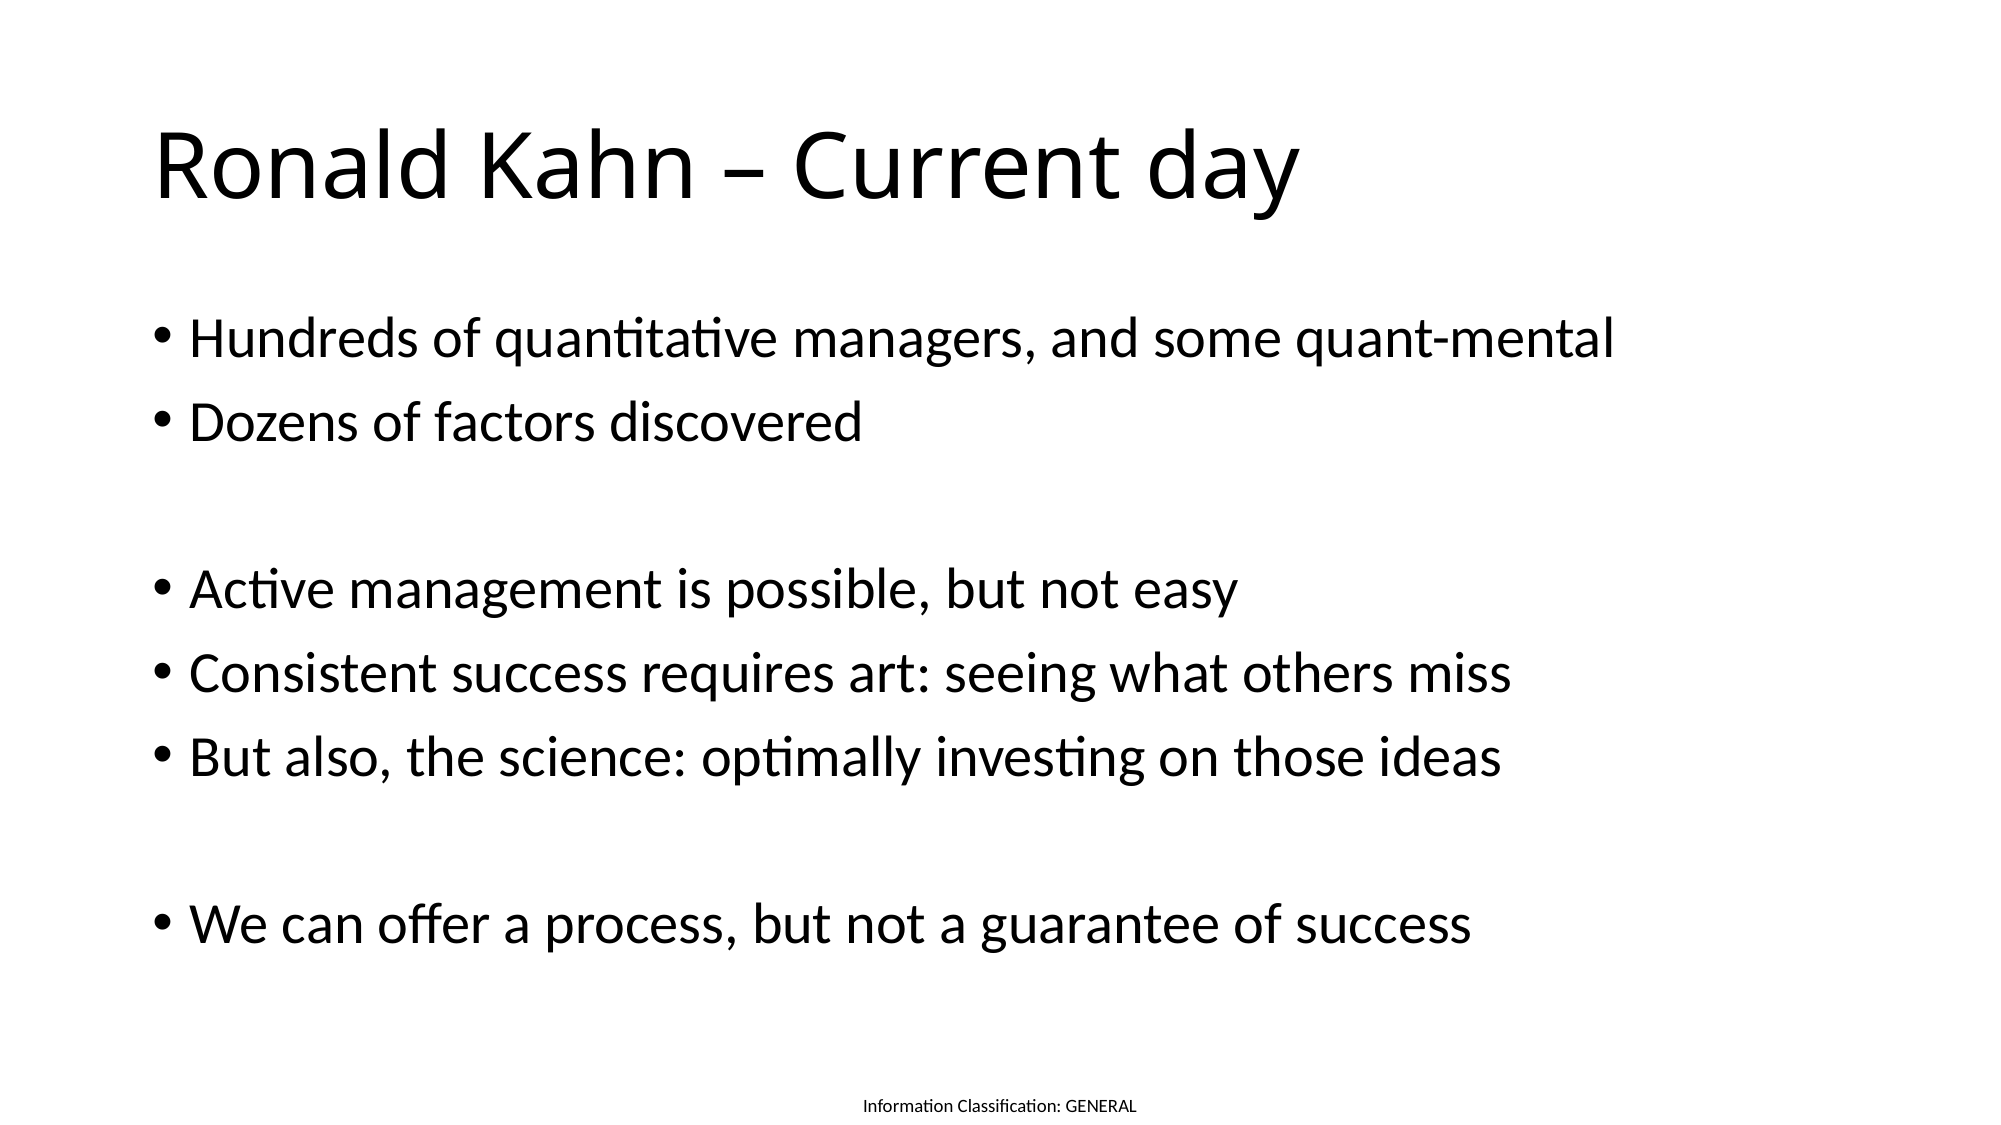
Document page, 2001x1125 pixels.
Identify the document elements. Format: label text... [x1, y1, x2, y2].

list Hundreds of quantitative managers, and some quant-mental Dozens of factors discovered Active management is possible, but not easy Consistent success requires art: seeing what others miss But also, the science: optimally investing on those ideas We can offer a process, but not a guarantee of success [137, 299, 1863, 1014]
title Ronald Kahn – Current day [137, 59, 1863, 278]
